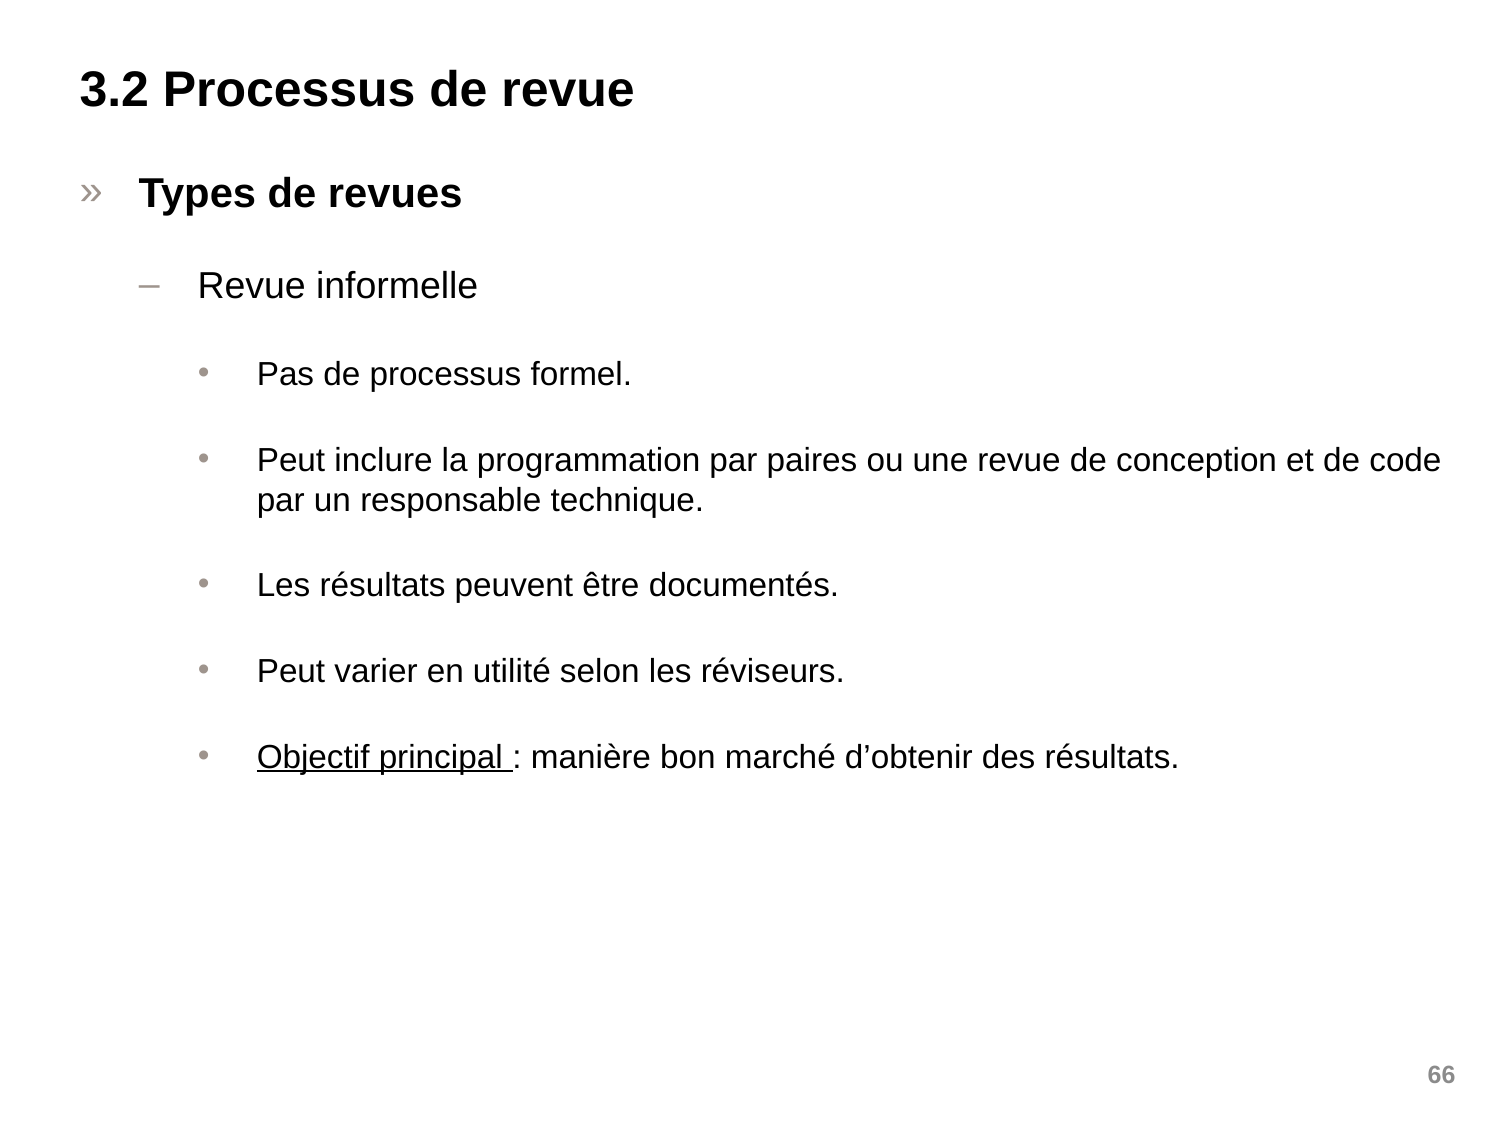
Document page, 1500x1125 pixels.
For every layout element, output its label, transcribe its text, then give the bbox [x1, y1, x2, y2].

slide_number 66 [1396, 1058, 1456, 1088]
list Types de revues Revue informelle Pas de processus formel. Peut inclure la programmation par paires ou une revue de conception et de code par un responsable technique. Les résultats peuvent être documentés. Peut varier en utilité selon les réviseurs. Objectif principal : manière bon marché d’obtenir des résultats. [79, 165, 1456, 1022]
title 3.2 Processus de revue [79, 55, 1456, 146]
